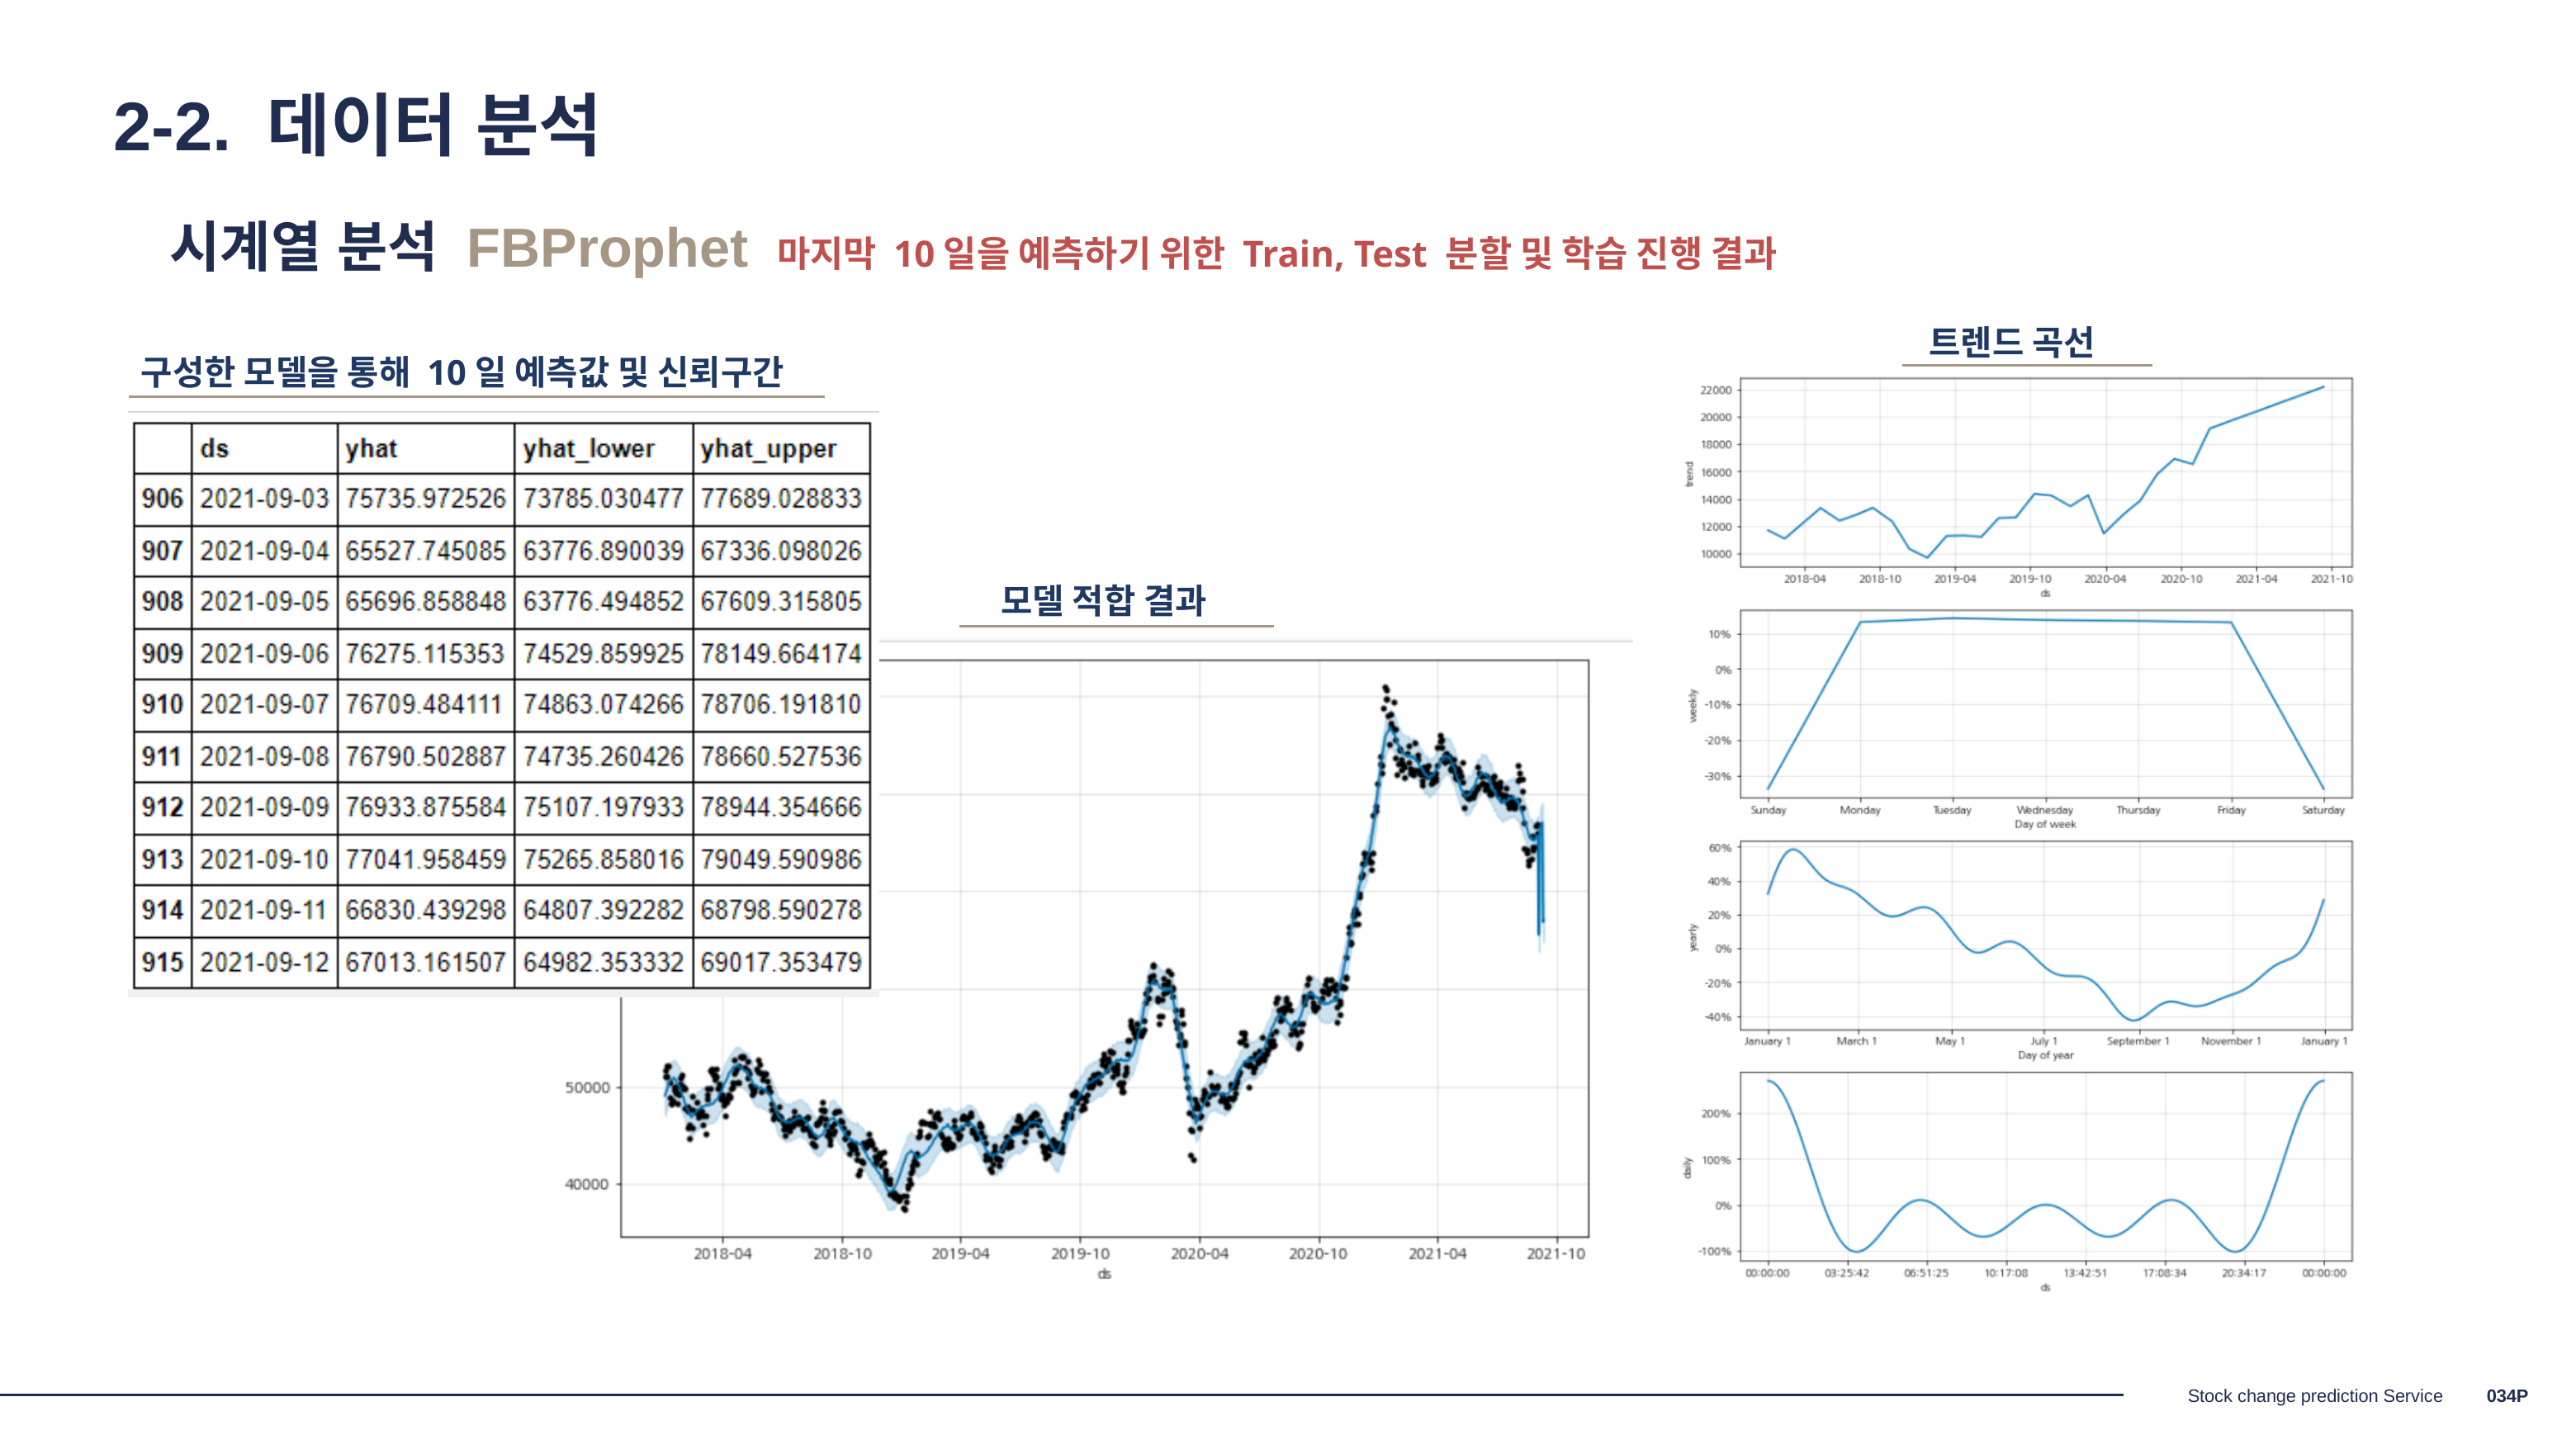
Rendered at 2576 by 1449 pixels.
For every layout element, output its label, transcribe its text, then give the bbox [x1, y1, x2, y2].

text_box 모델 적합 결과 [988, 561, 1408, 633]
picture [1679, 368, 2376, 1309]
text_box 시계열 분석 FBProphet 마지막 10일을 예측하기 위한 Train, Test 분할 및 학습 진행 결과 [157, 196, 2105, 285]
picture [128, 411, 1633, 1308]
text_box Stock change prediction Service [2175, 1377, 2402, 1412]
text_box 구성한 모델을 통해 10일 예측값 및 신뢰구간 [128, 332, 879, 405]
text_box 2-2. 데이터 분석 [101, 75, 989, 171]
slide_number 0‹#›P [2402, 1370, 2541, 1420]
text_box 트렌드 곡선 [1916, 302, 2209, 367]
